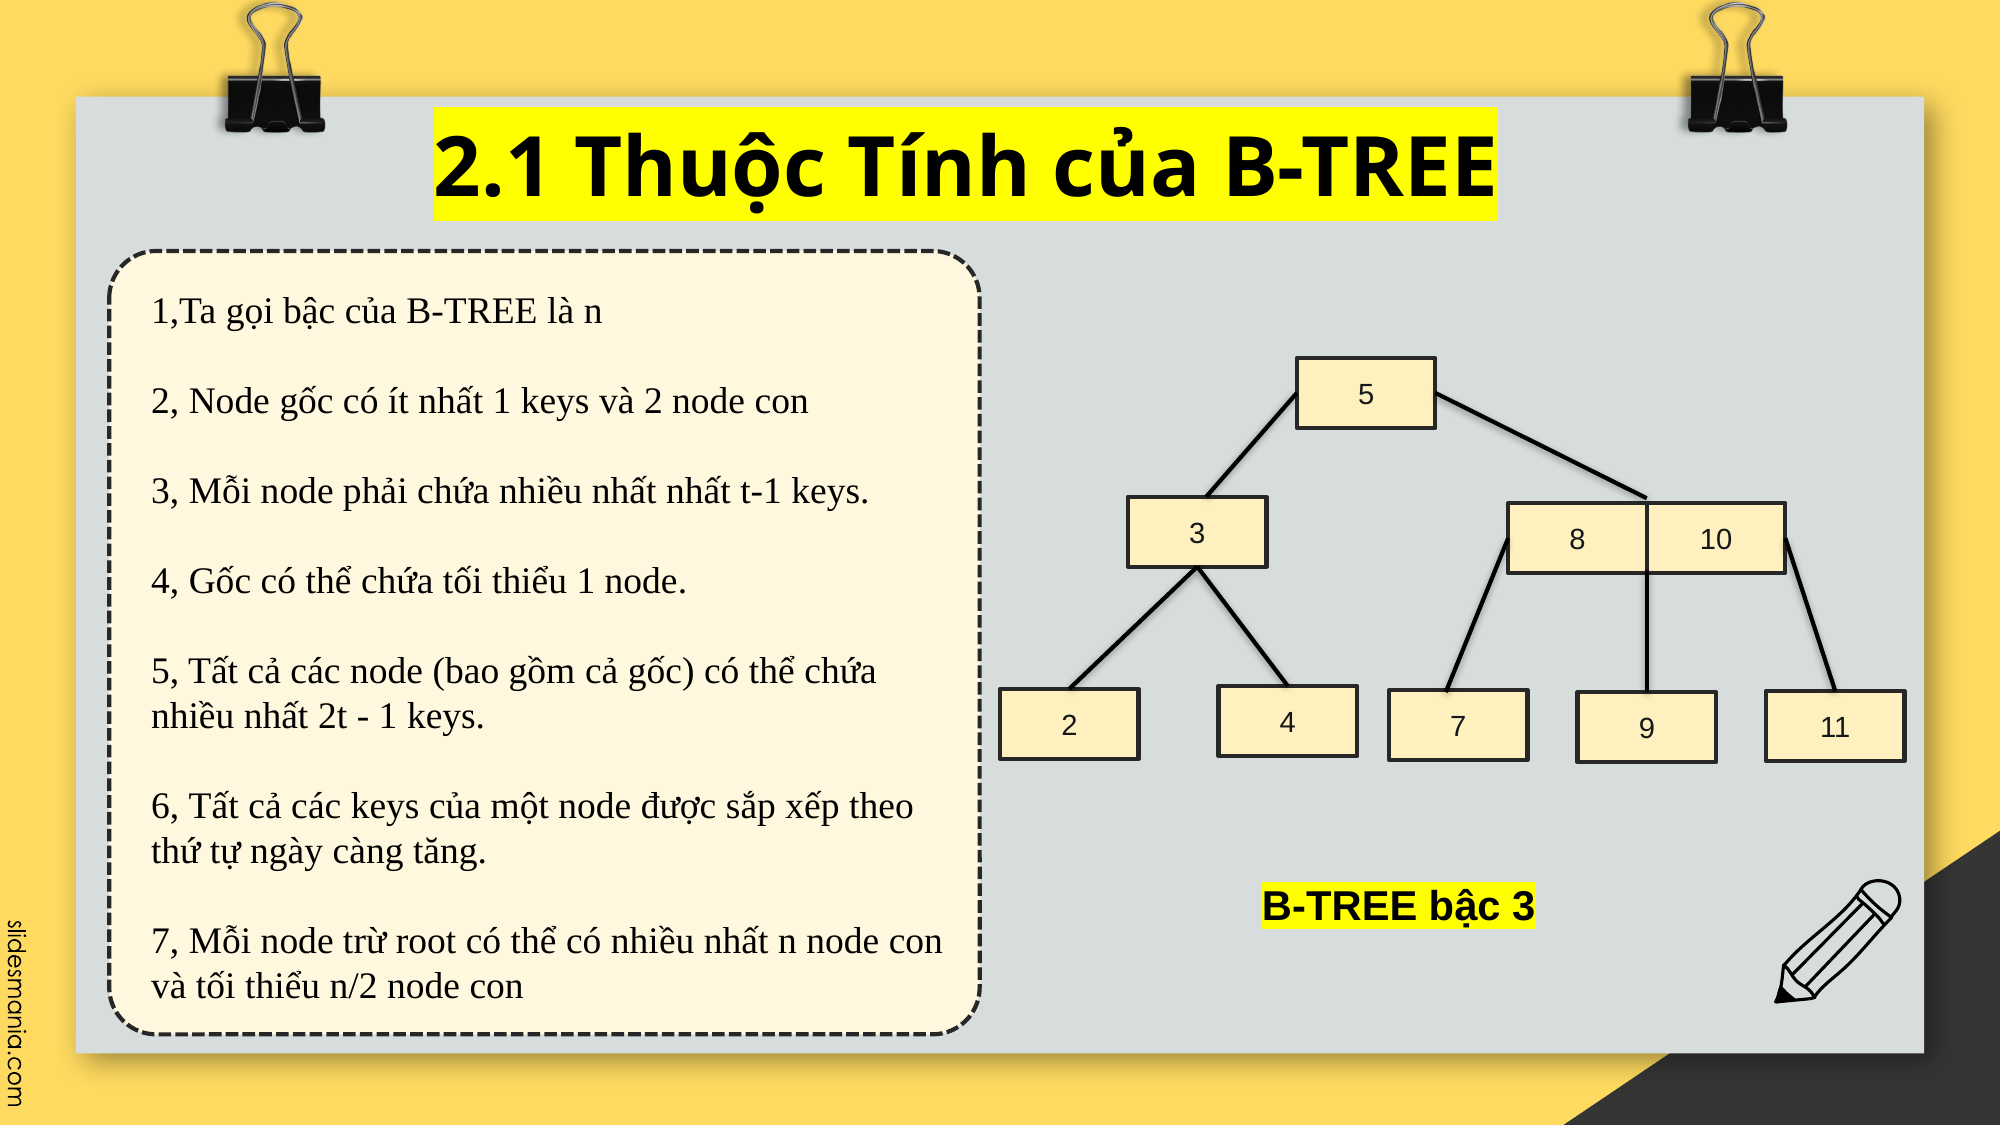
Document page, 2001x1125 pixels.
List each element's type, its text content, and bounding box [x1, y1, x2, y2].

title 2.1 Thuộc Tính của B-TREE [166, 92, 1766, 218]
picture [120, 0, 430, 147]
picture [1583, 0, 1892, 147]
text_box B-TREE bậc 3 [1247, 871, 1574, 936]
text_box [108, 250, 980, 1067]
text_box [999, 357, 1905, 763]
